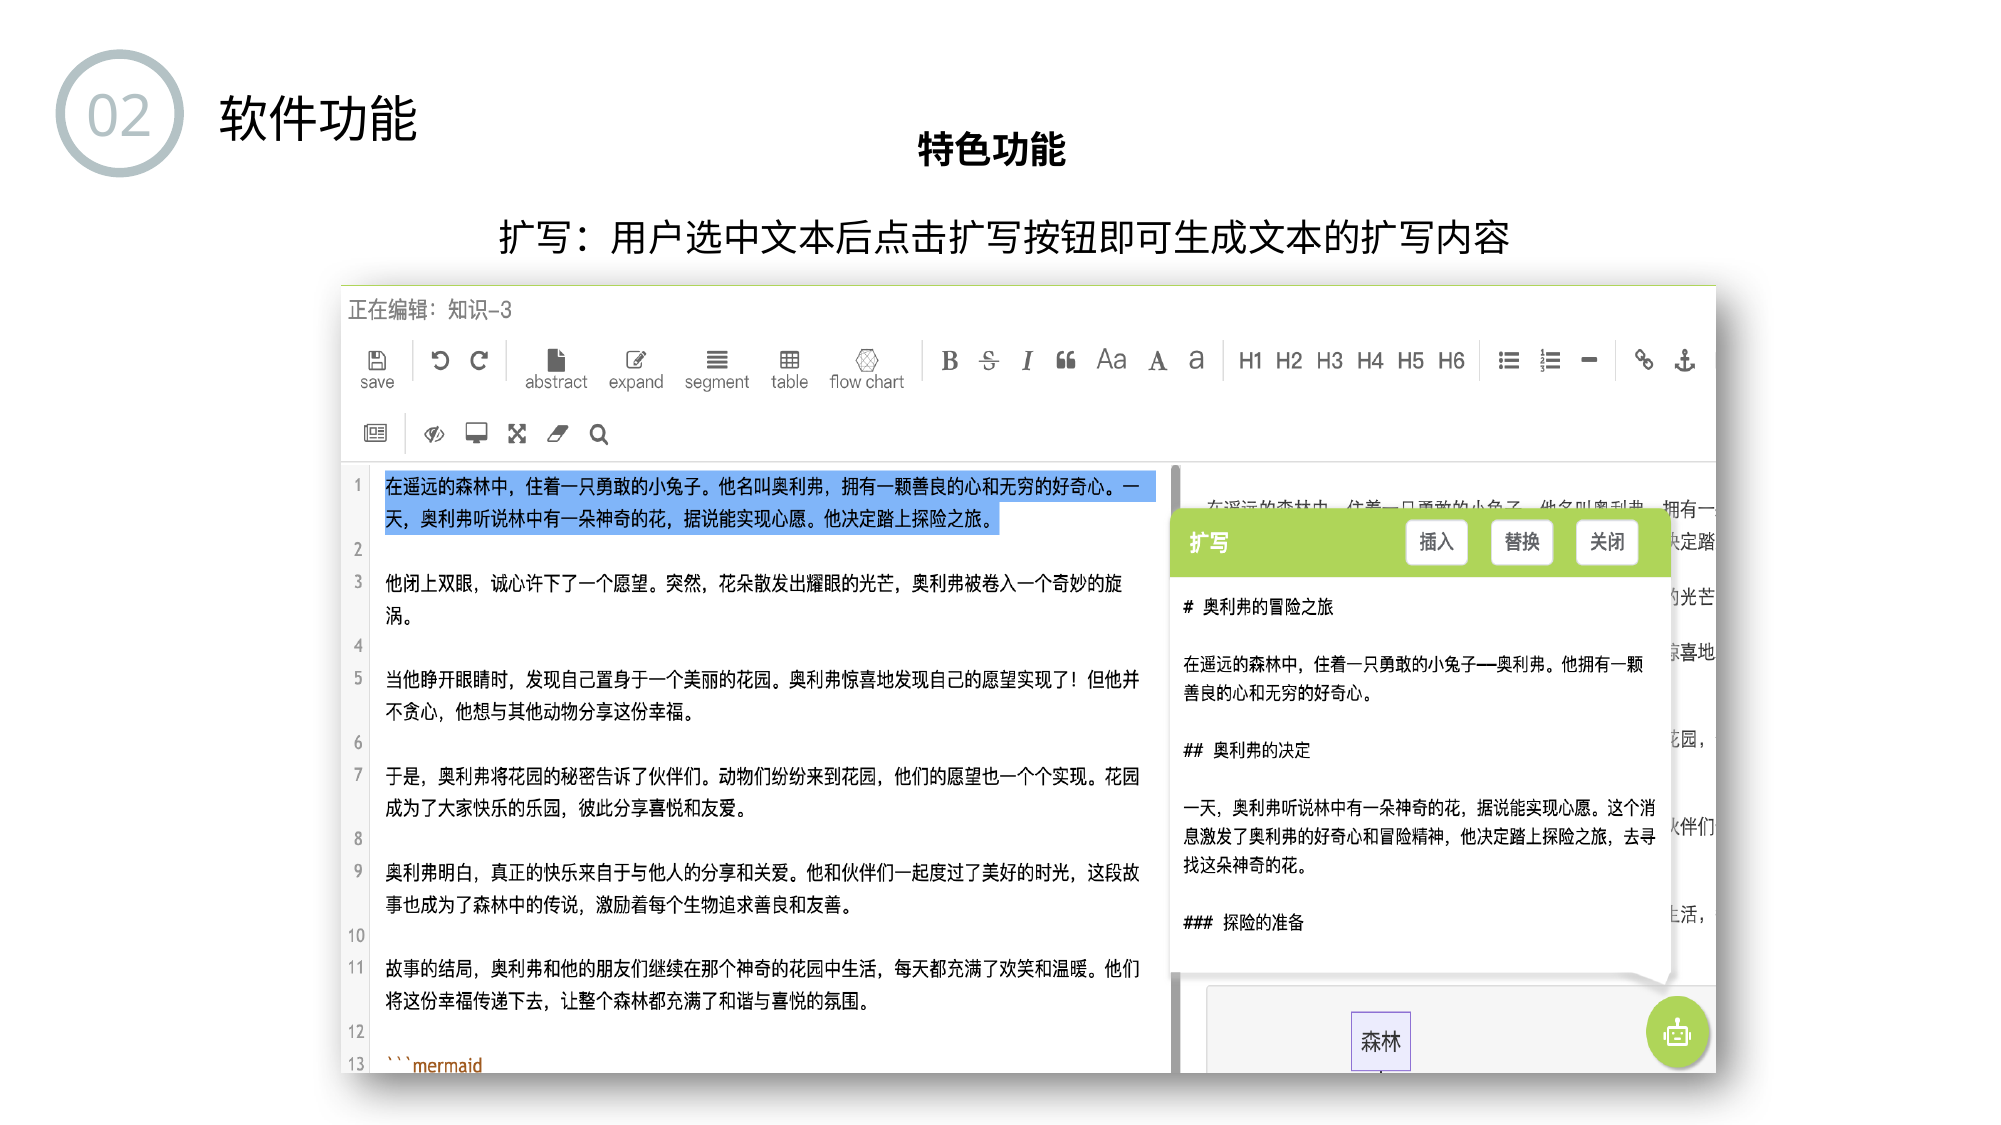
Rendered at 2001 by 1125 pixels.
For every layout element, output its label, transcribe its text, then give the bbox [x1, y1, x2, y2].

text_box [60, 54, 180, 173]
picture [341, 285, 1716, 1073]
text_box 软件功能 [203, 80, 779, 156]
text_box 扩写：用户选中文本后点击扩写按钮即可生成文本的扩写内容 [408, 206, 2000, 267]
text_box 特色功能 [902, 118, 1345, 179]
